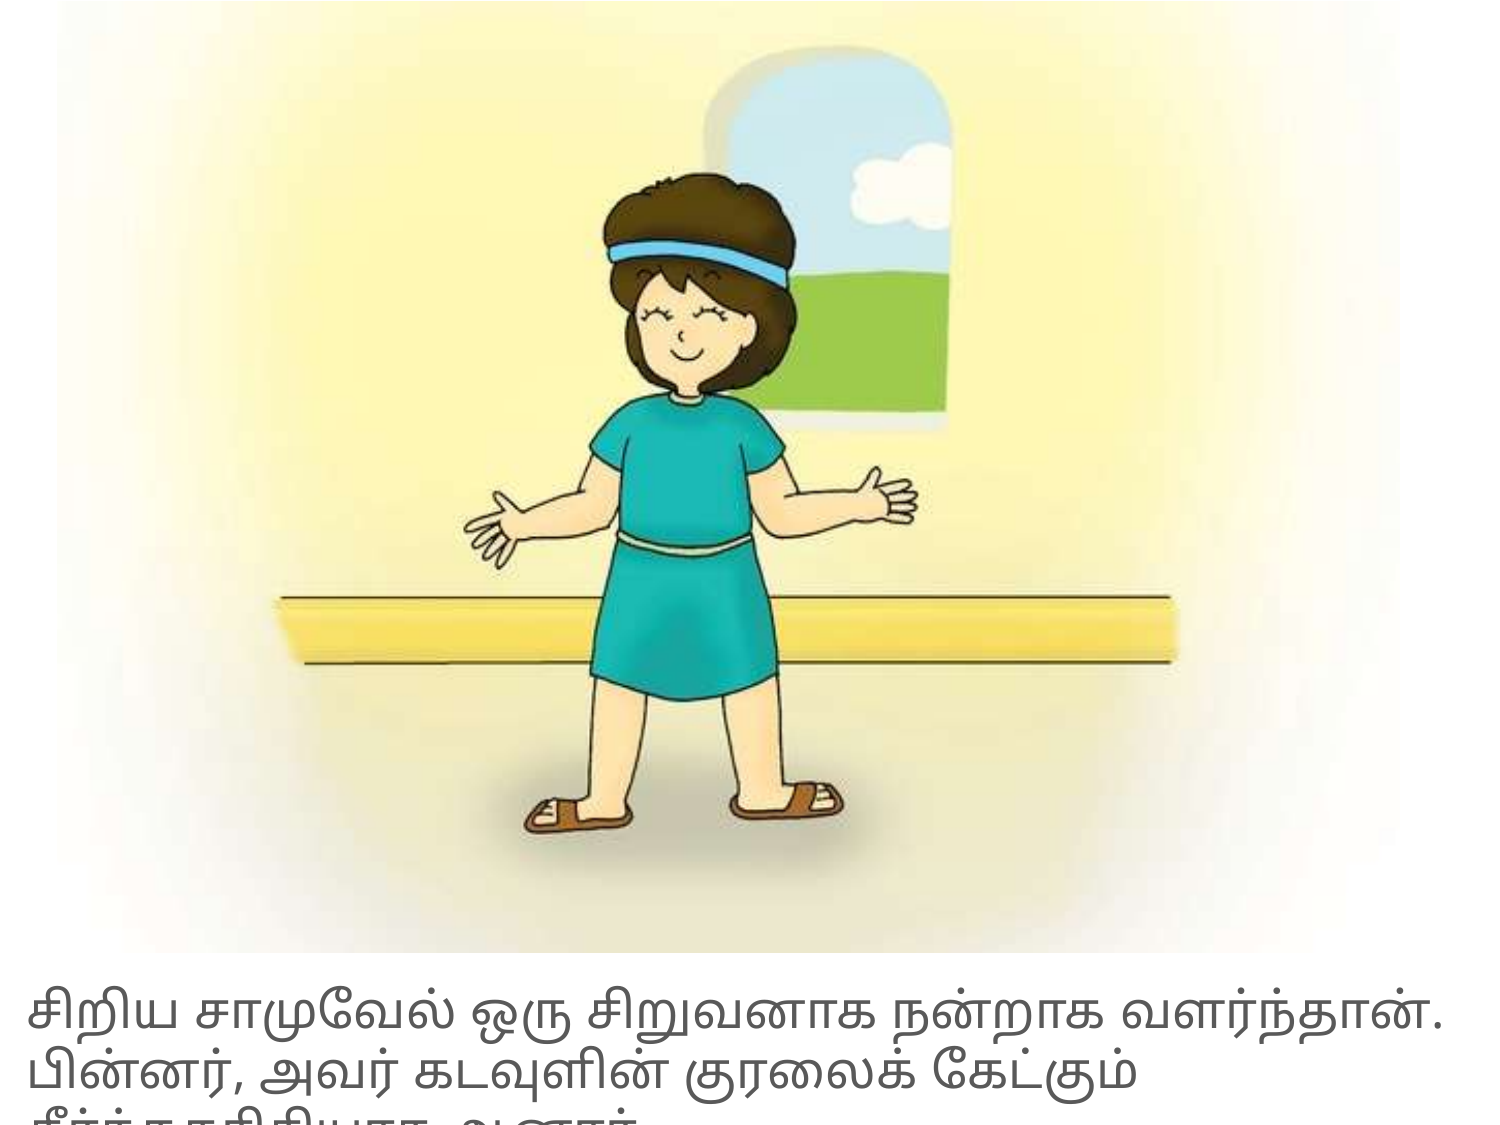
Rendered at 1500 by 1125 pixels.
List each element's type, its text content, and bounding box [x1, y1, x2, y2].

picture [57, 1, 1400, 953]
text_box சிறிய சாமுவேல் ஒரு சிறுவனாக நன்றாக வளர்ந்தான். பின்னர், அவர் கடவுளின் குரலைக் கேட்கும் தீர்க்கதரிசியாக ஆனார். [11, 971, 1498, 1125]
